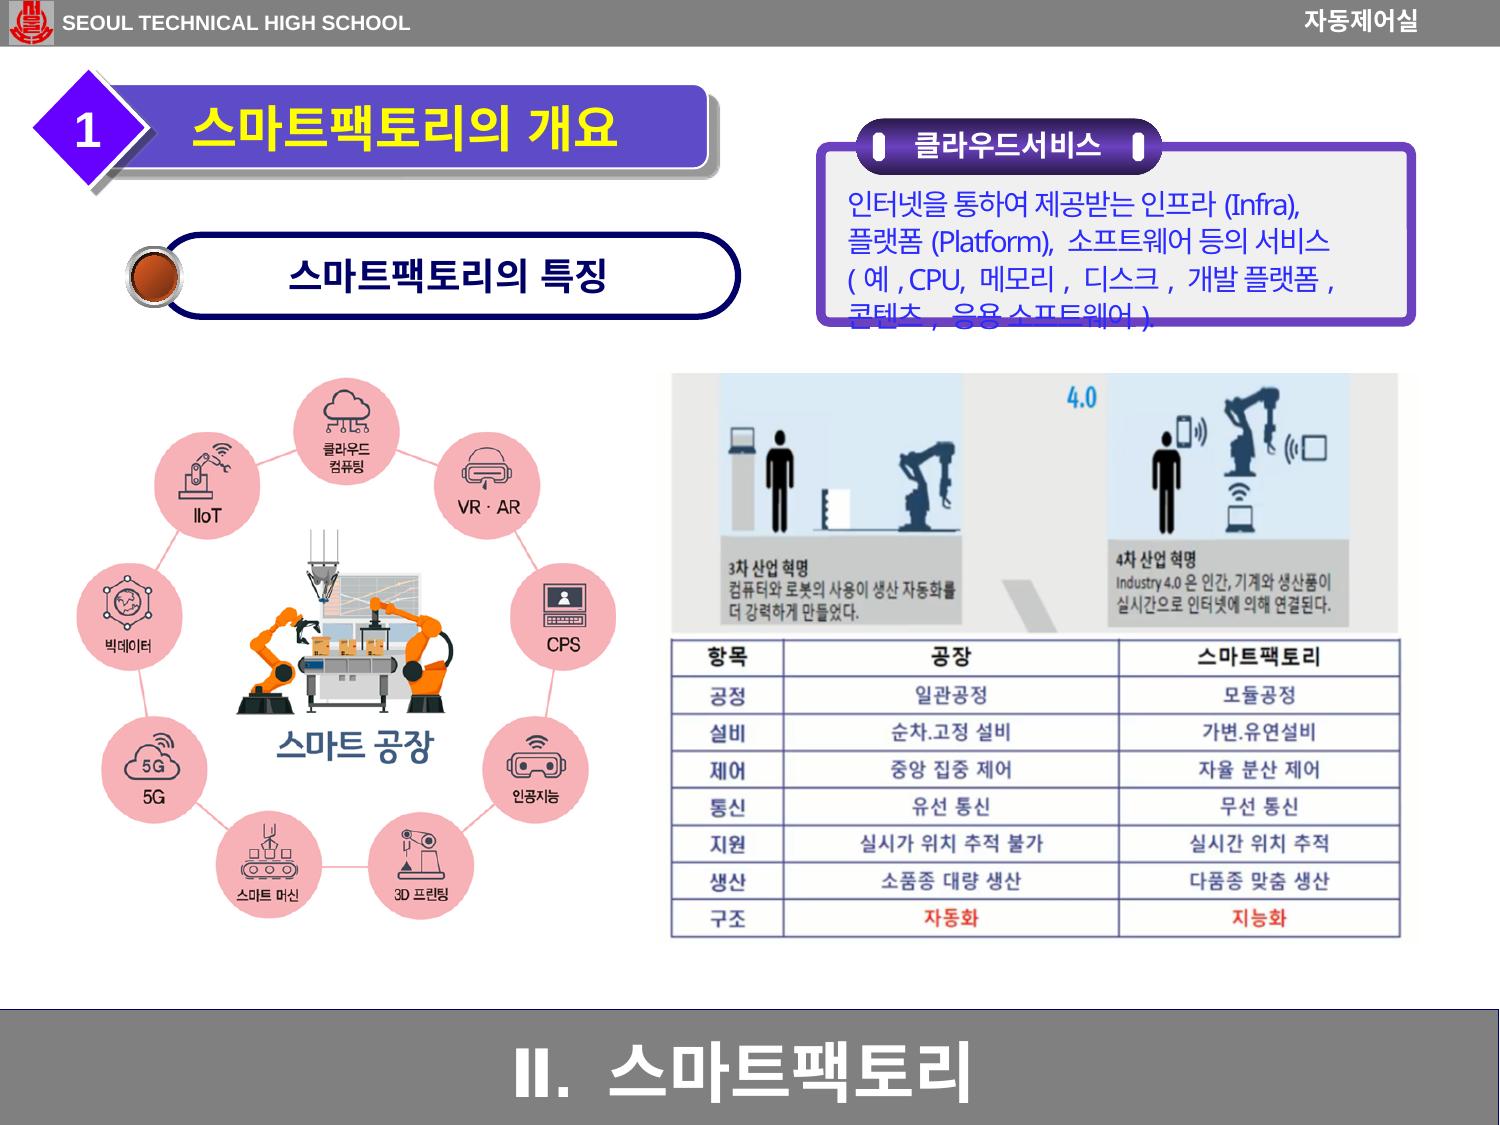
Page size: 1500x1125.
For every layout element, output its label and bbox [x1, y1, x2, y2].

picture [655, 373, 1421, 945]
picture [66, 364, 626, 929]
picture [9, 1, 54, 45]
text_box [820, 118, 1412, 323]
text_box [29, 66, 709, 190]
text_box [124, 234, 739, 317]
